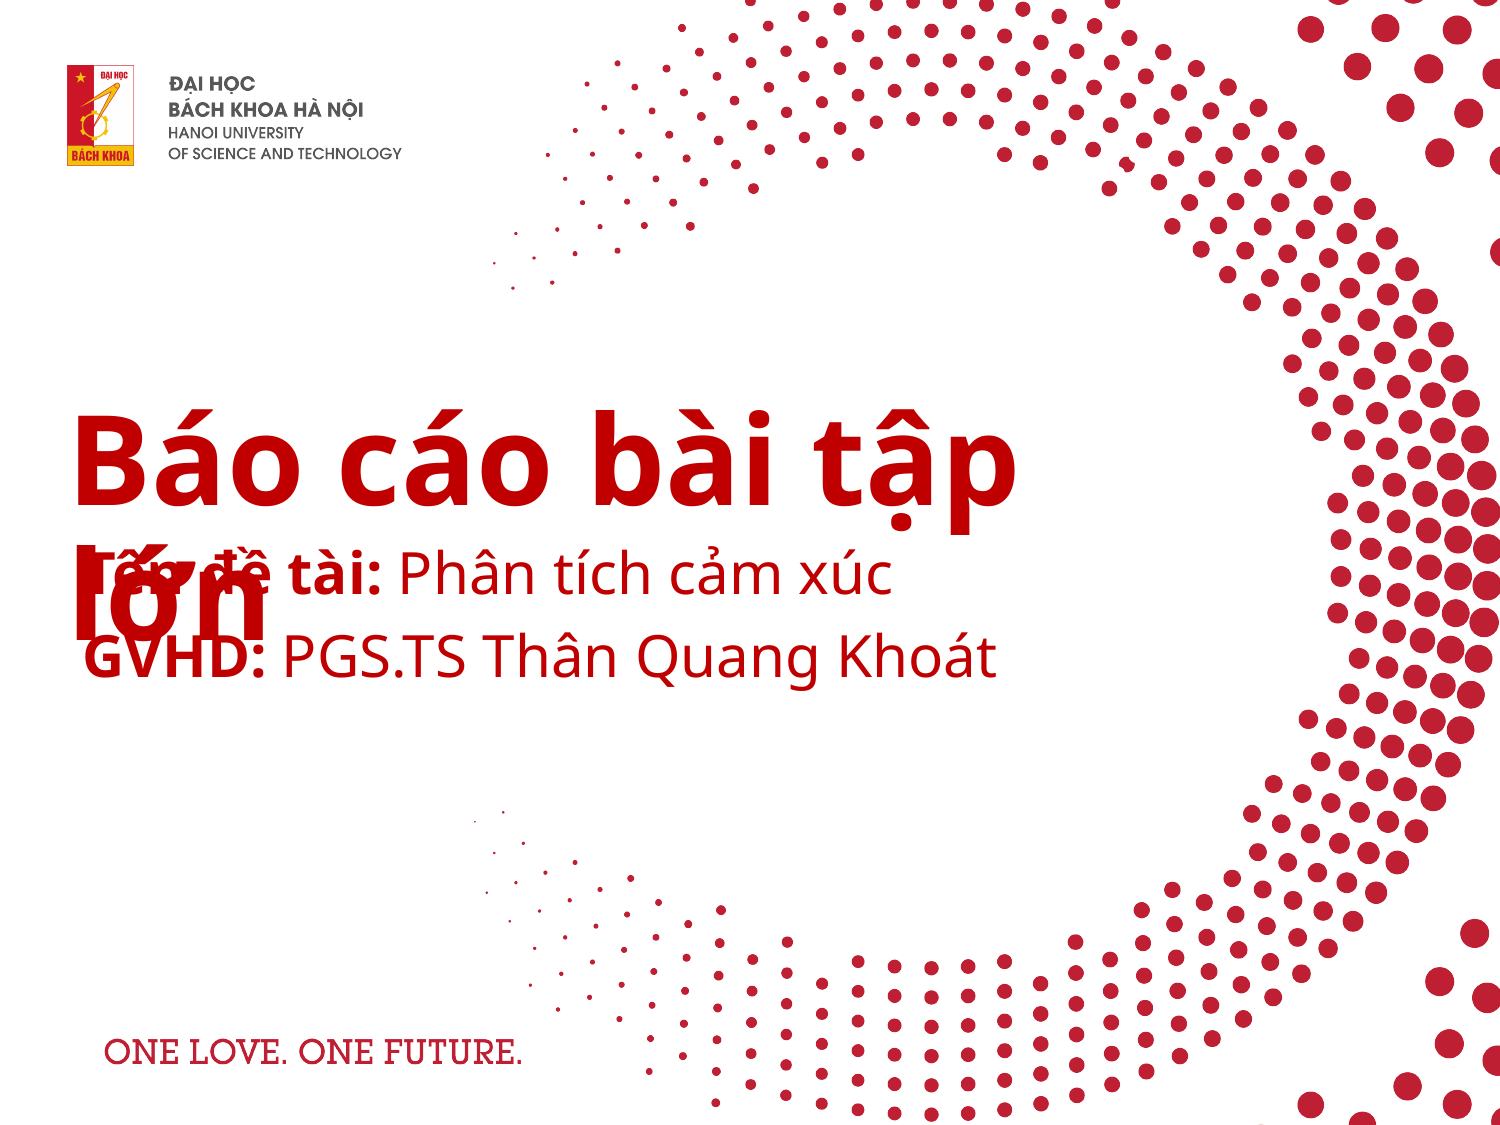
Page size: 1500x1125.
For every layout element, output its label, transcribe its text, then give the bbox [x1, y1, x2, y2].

text_box Tên đề tài: Phân tích cảm xúc GVHD: PGS.TS Thân Quang Khoát [67, 529, 1273, 639]
text_box Báo cáo bài tập lớn [52, 389, 1257, 530]
picture [0, 0, 1500, 1125]
